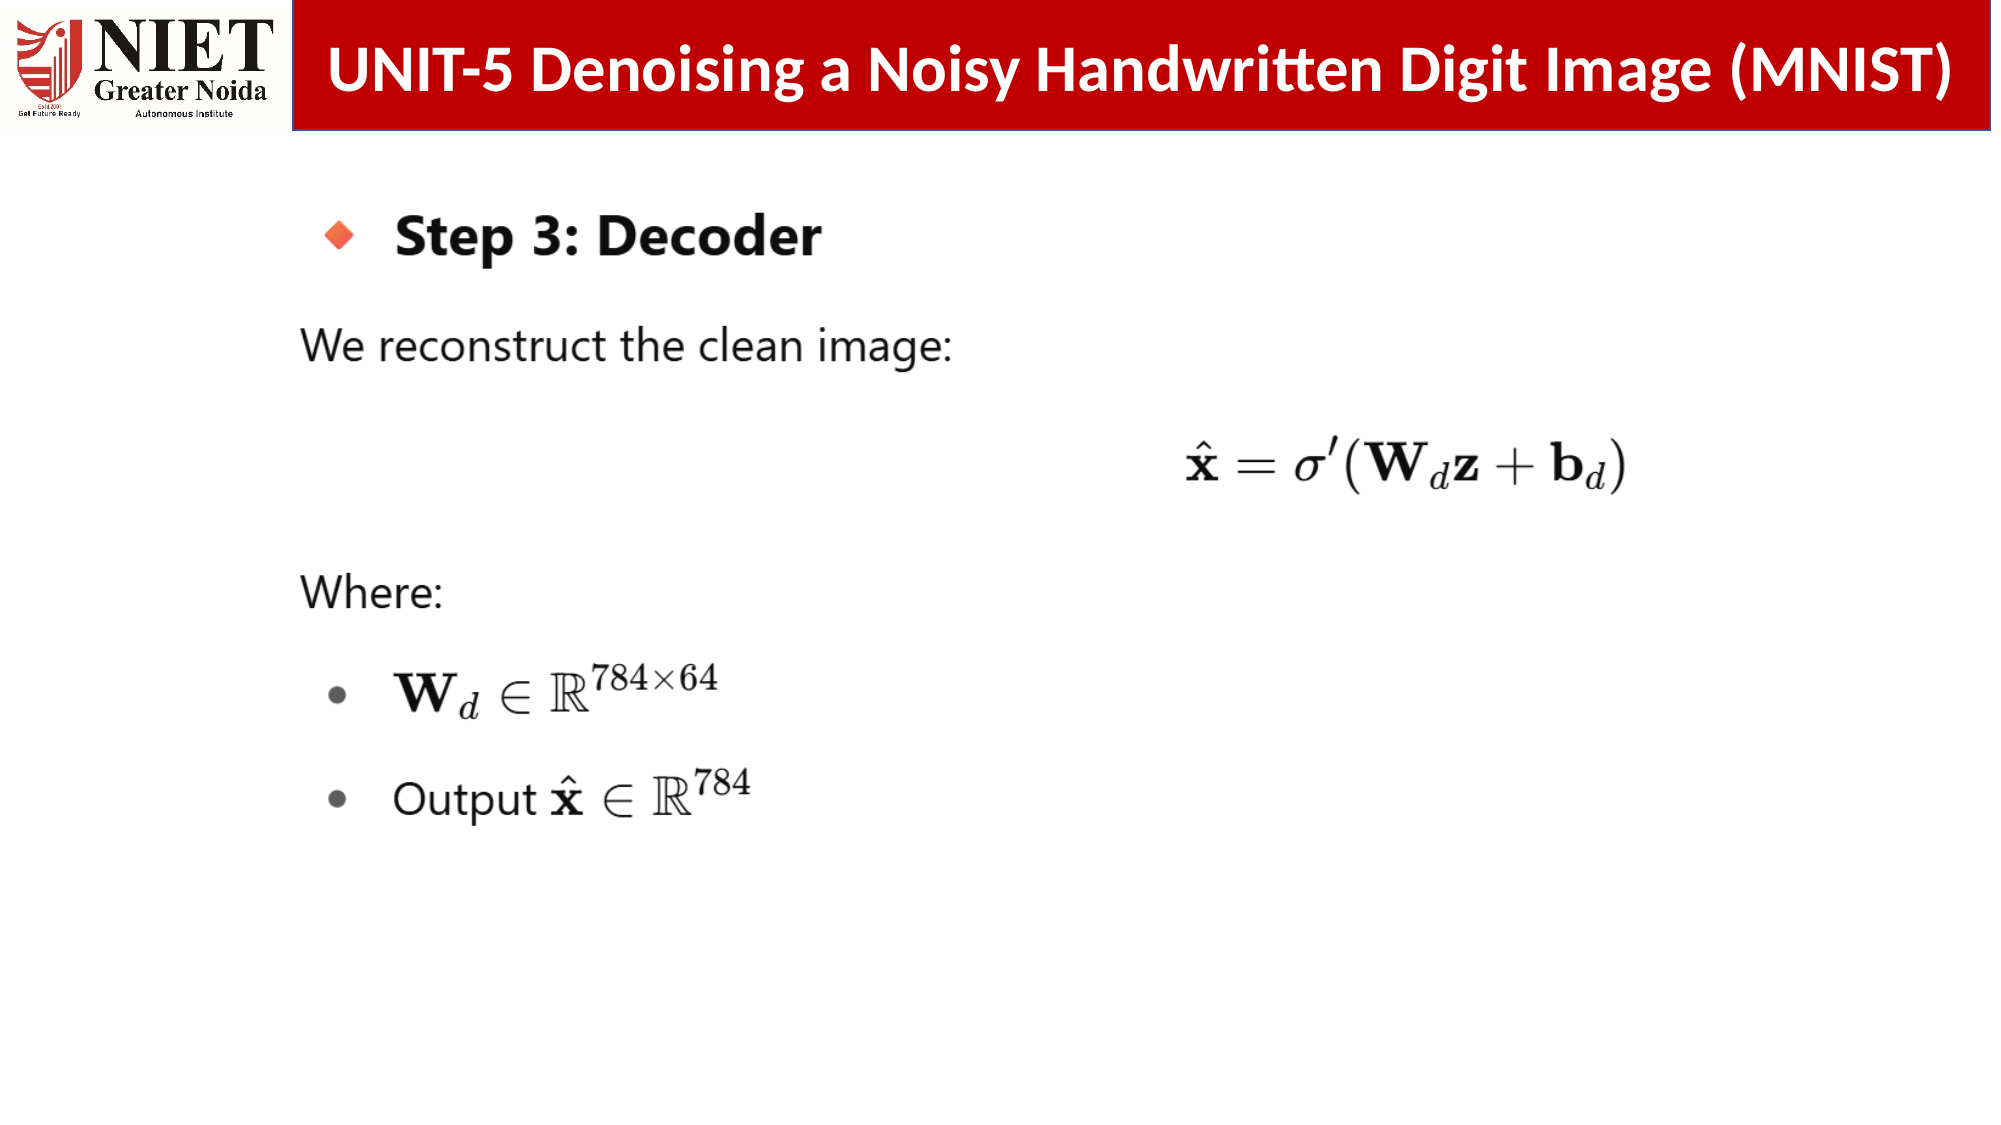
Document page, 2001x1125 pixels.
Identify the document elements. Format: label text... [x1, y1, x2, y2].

text_box UNIT-5 Denoising a Noisy Handwritten Digit Image (MNIST) [292, 0, 1991, 131]
picture [0, 6, 290, 131]
picture [292, 180, 1818, 875]
